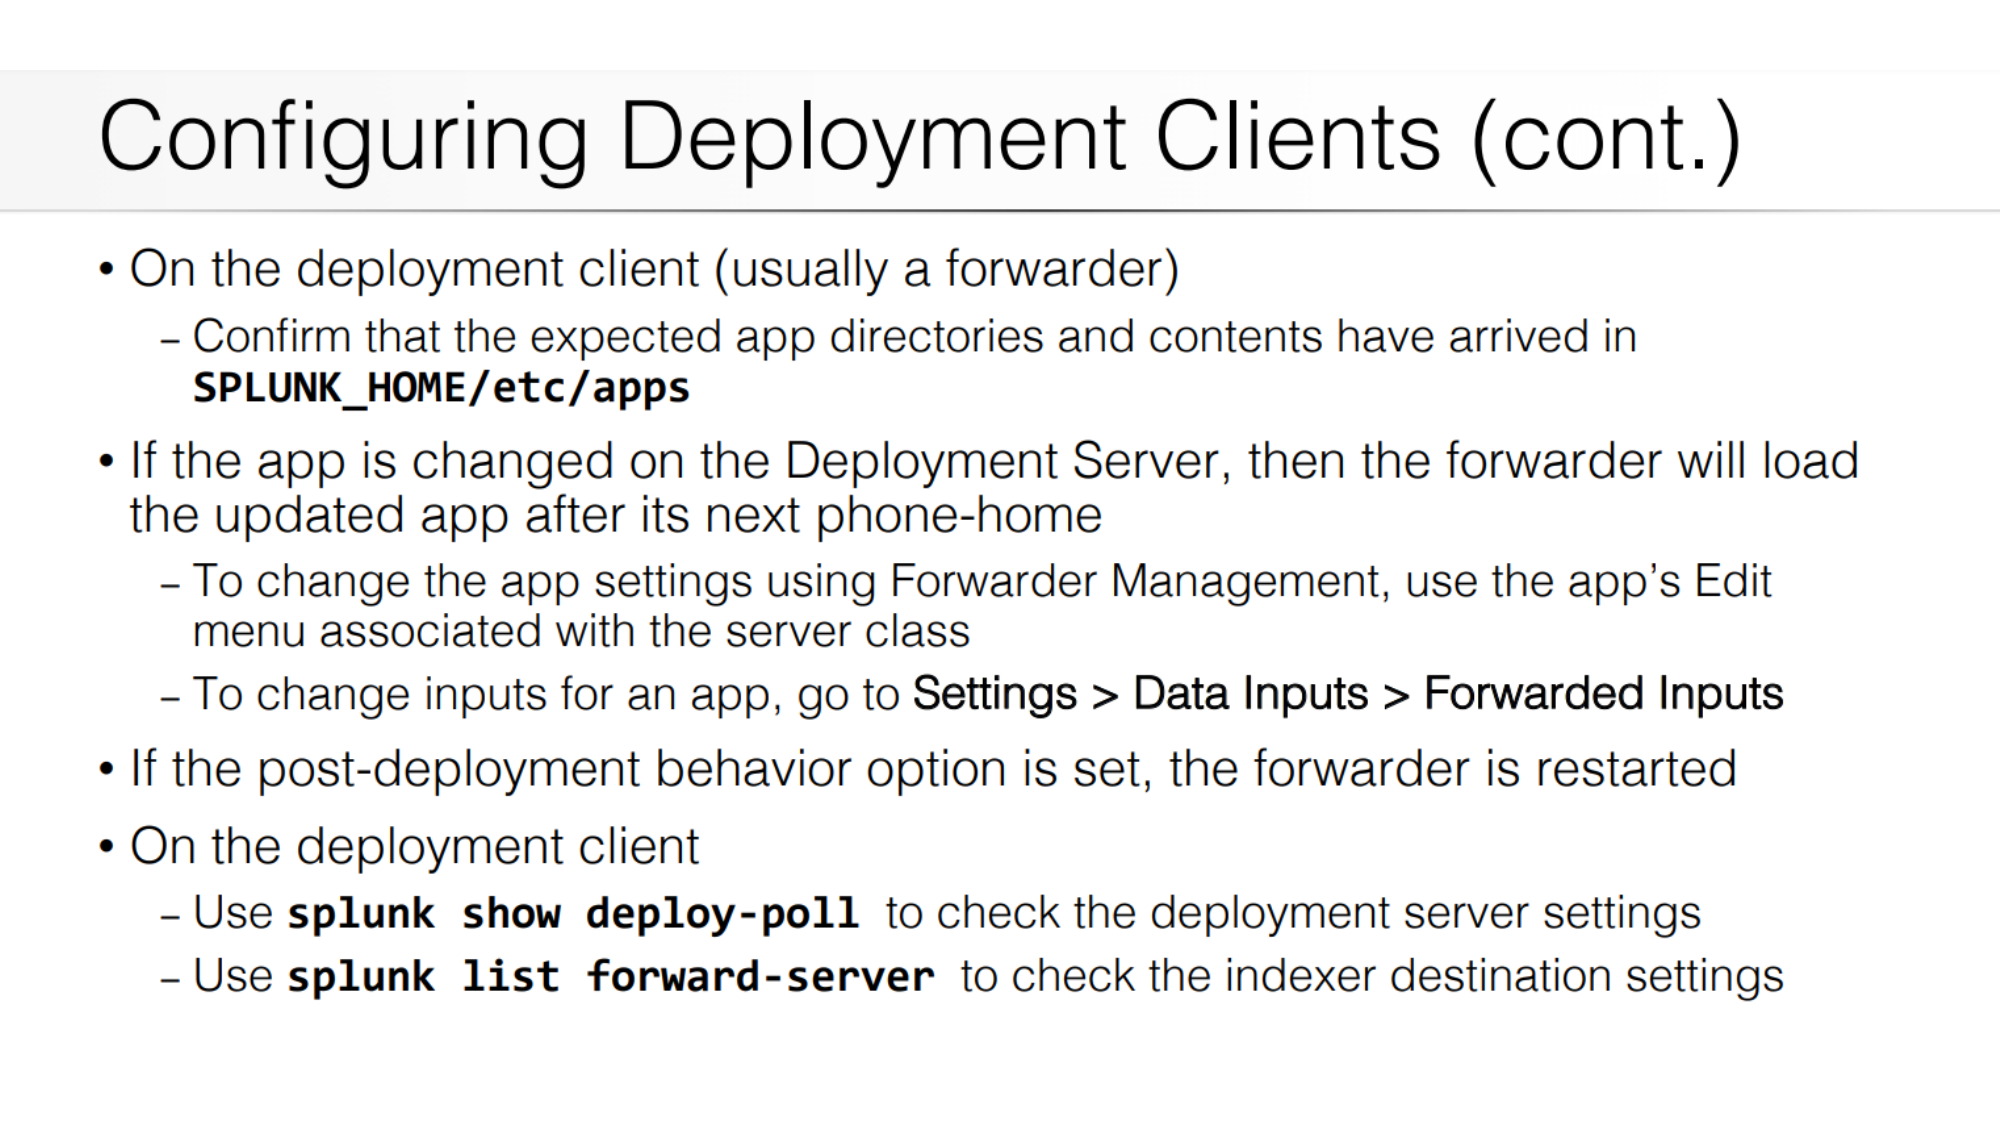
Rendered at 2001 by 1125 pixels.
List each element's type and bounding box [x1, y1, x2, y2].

picture [0, 70, 2000, 1055]
